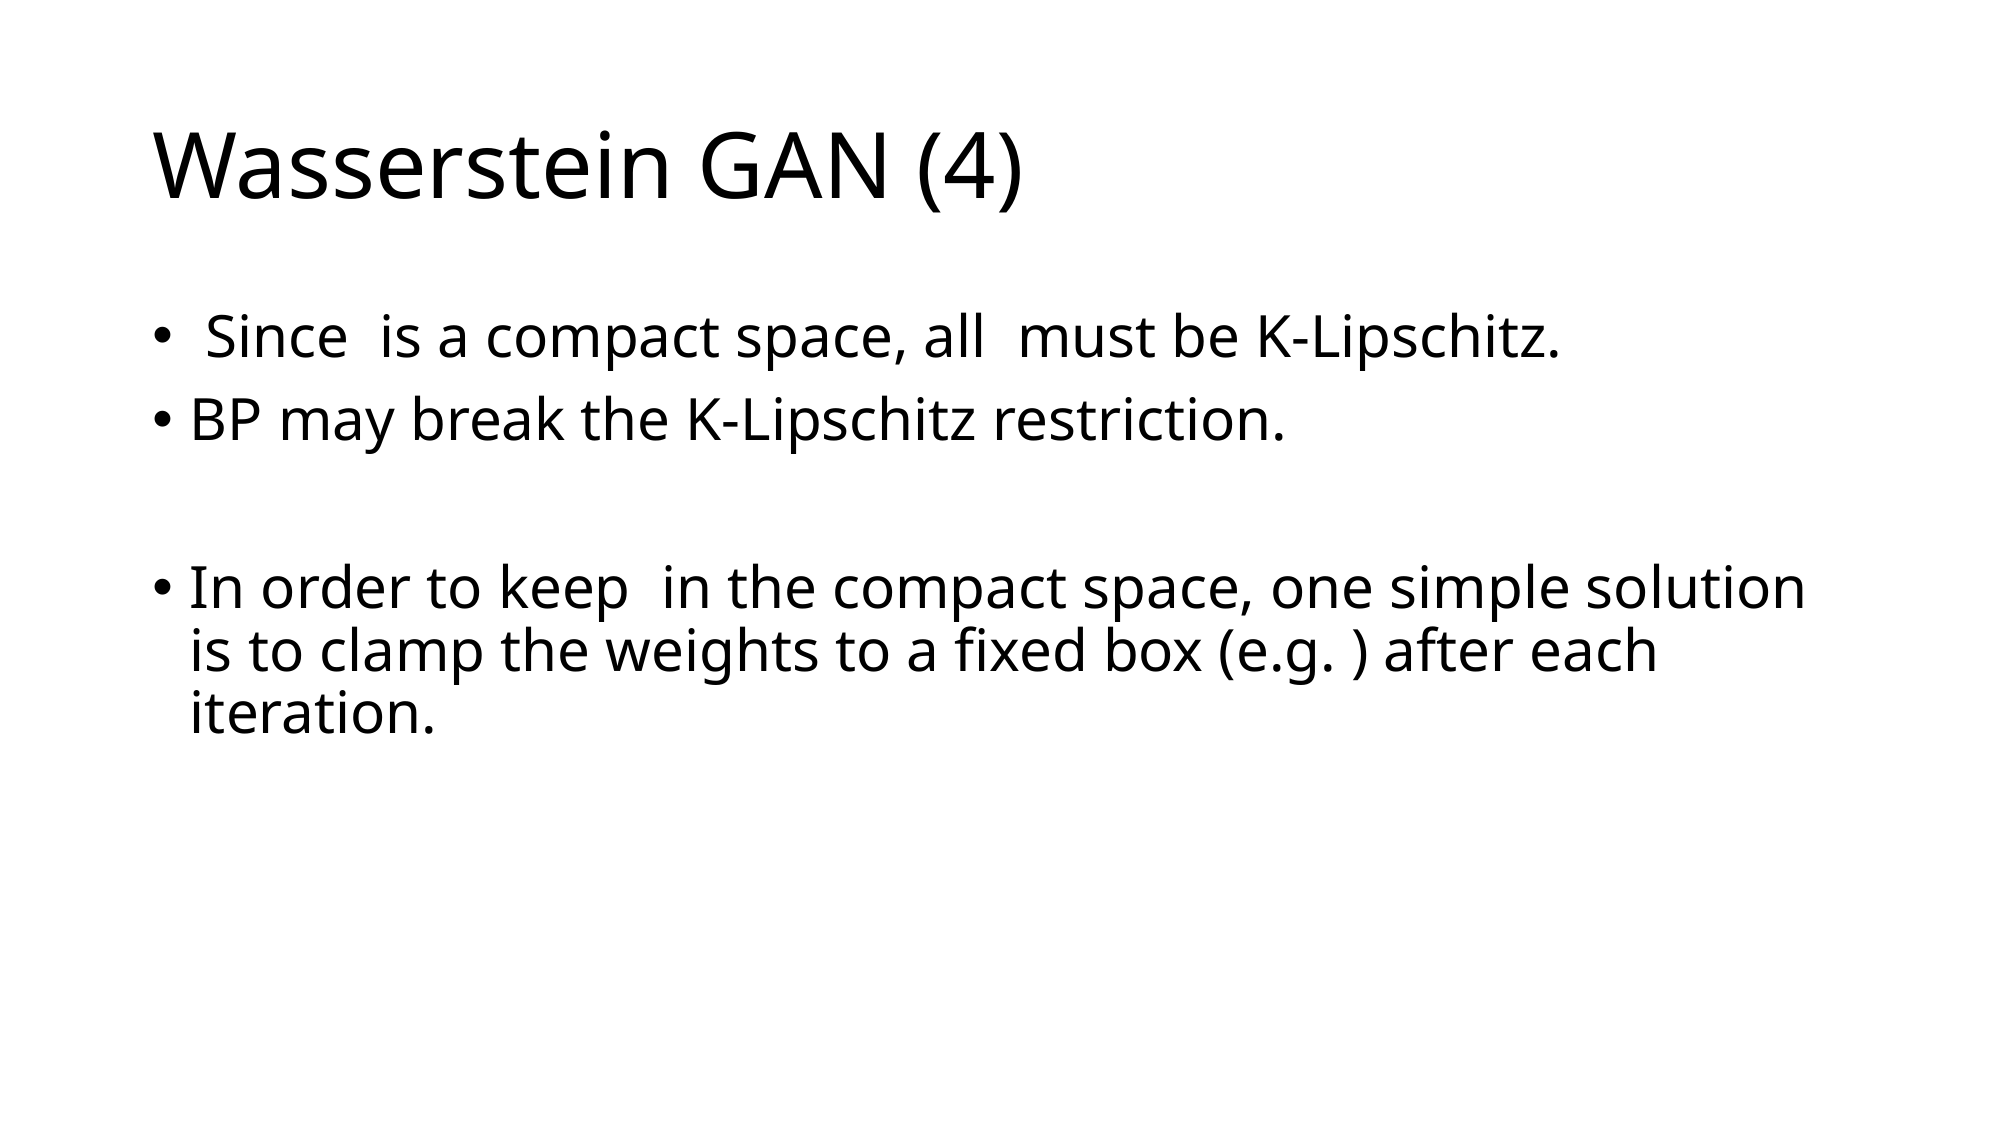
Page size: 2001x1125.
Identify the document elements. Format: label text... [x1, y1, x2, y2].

title Wasserstein GAN (4) [137, 59, 1863, 278]
